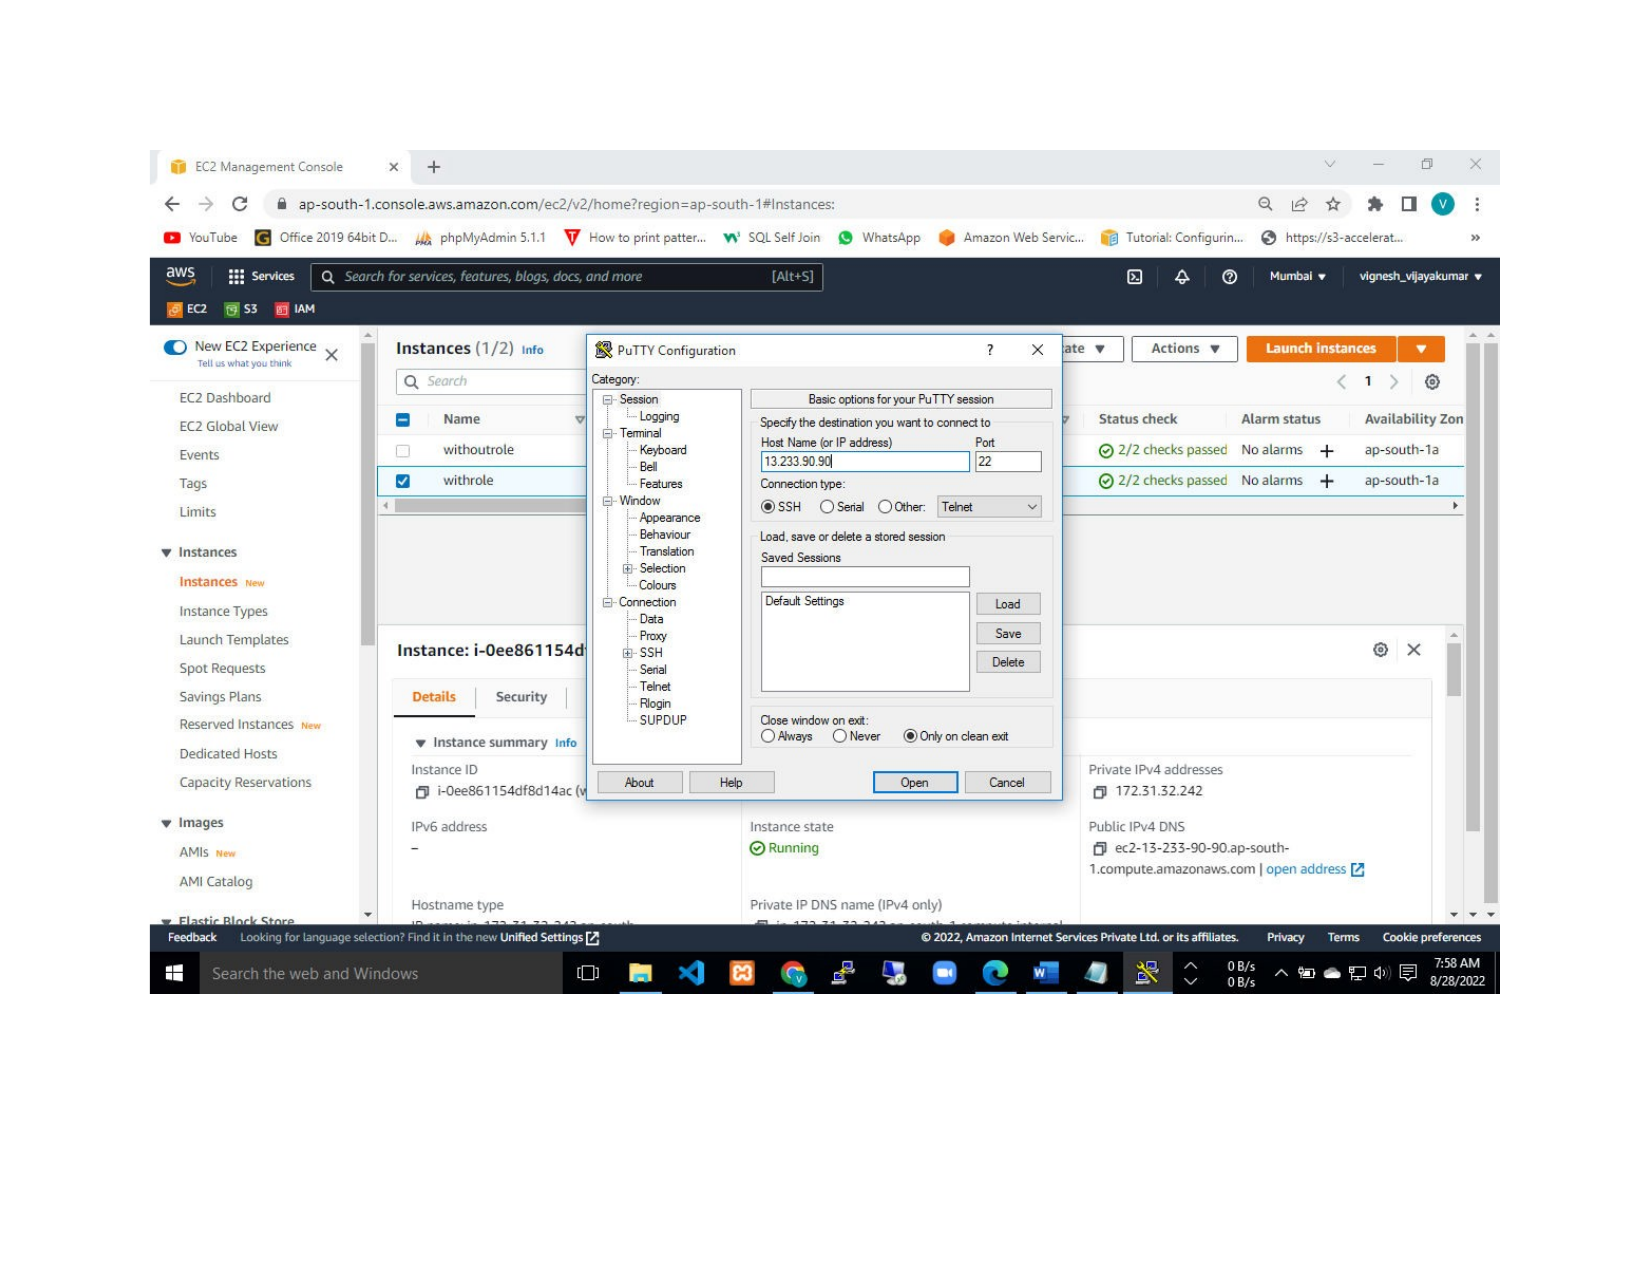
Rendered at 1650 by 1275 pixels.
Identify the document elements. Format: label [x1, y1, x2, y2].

text_box [149, 150, 1500, 994]
